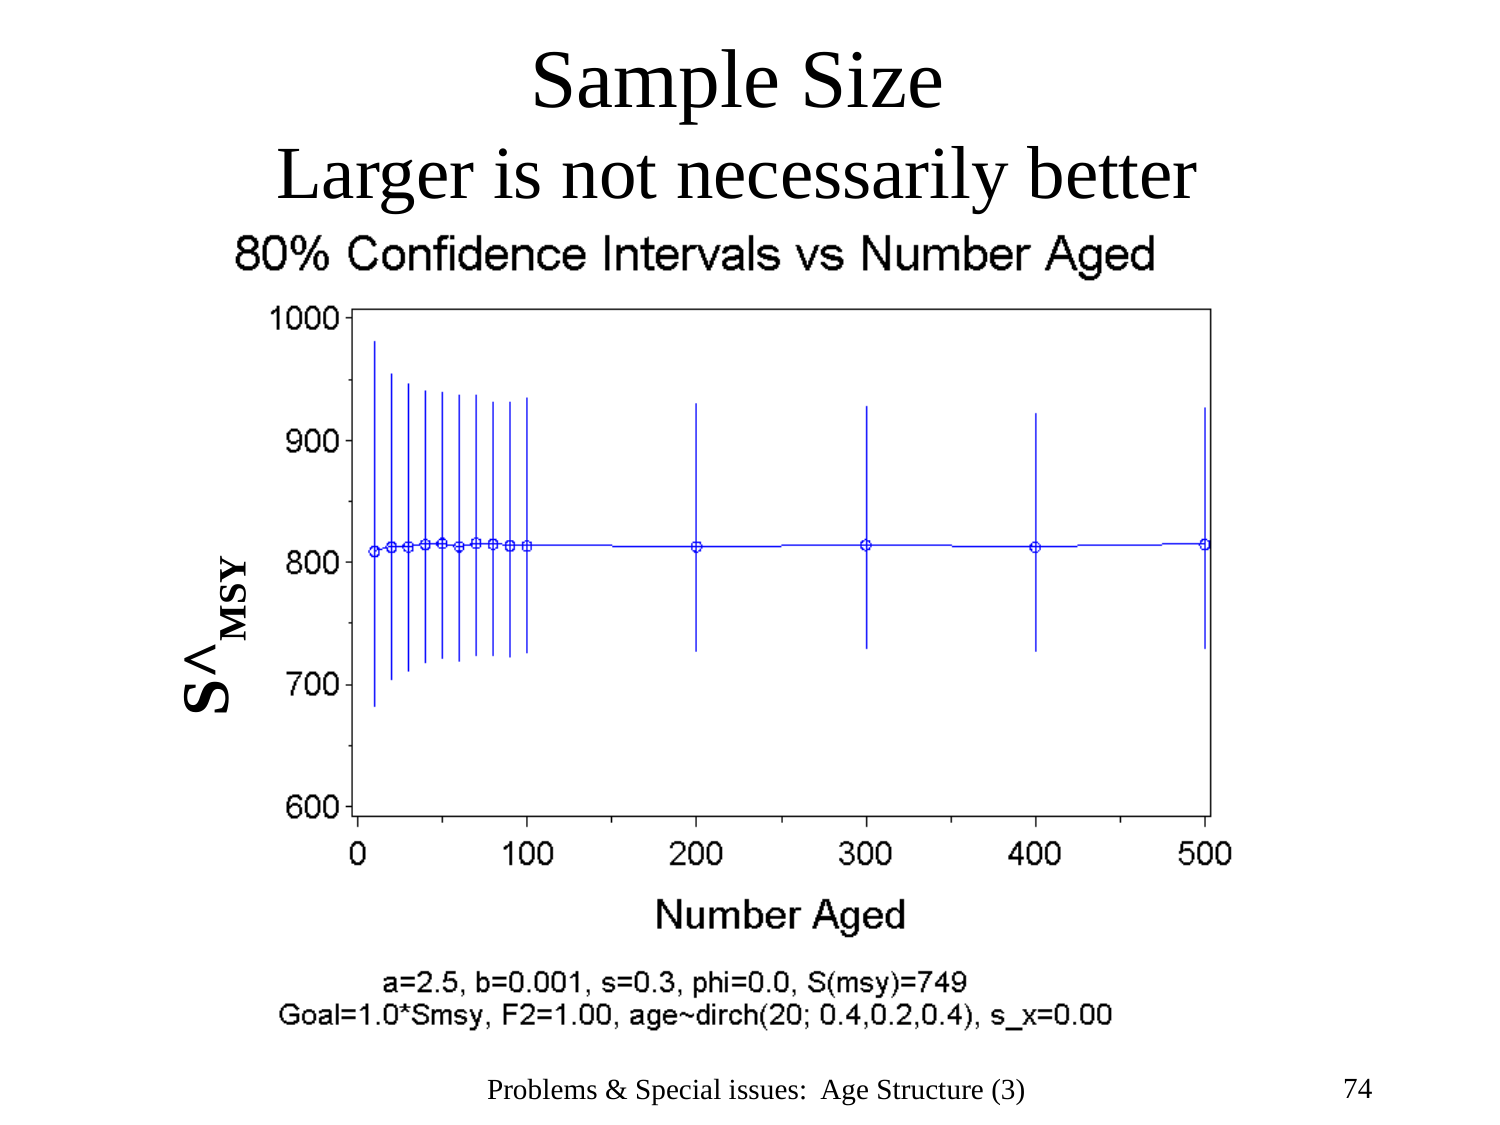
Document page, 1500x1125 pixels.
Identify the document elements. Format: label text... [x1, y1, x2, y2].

text_box S^MSY [154, 540, 207, 732]
text_box Problems & Special issues: Age Structure (3) [399, 1062, 1114, 1117]
text_box 74 [1074, 1062, 1388, 1125]
title Sample Size Larger is not necessarily better [99, 24, 1376, 213]
picture [212, 224, 1244, 1032]
